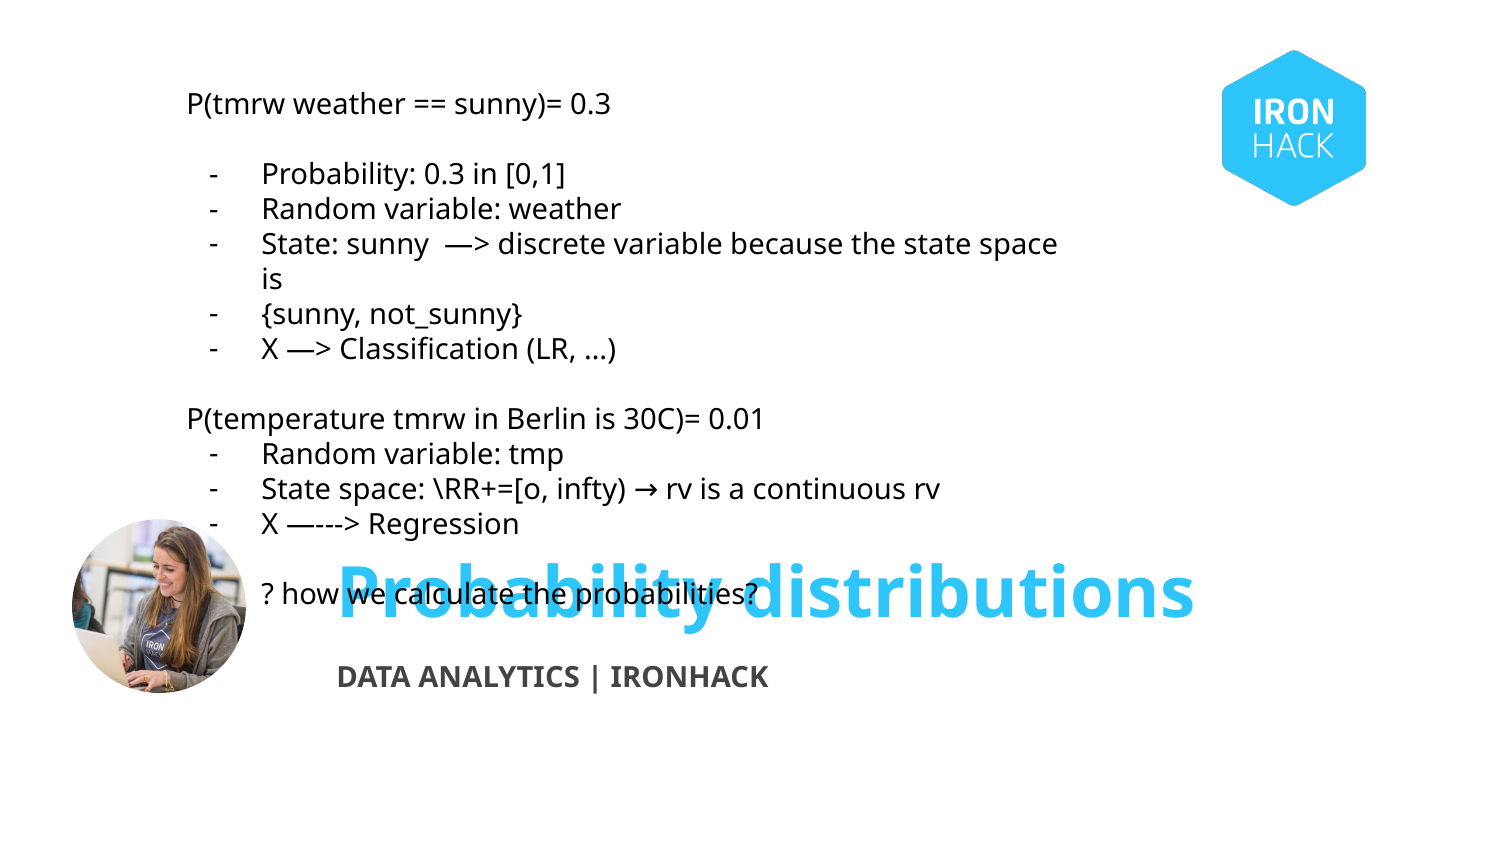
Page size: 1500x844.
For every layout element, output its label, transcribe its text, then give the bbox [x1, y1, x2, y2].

title DATA ANALYTICS | IRONHACK [321, 660, 963, 709]
text_box P(tmrw weather == sunny)= 0.3 Probability: 0.3 in [0,1] Random variable: weather State: sunny —> discrete variable because the state space is {sunny, not_sunny} X —> Classification (LR, …) P(temperature tmrw in Berlin is 30C)= 0.01 Random variable: tmp State space: \RR+=[o, infty) → rv is a continuous rv X —---> Regression ? how we calculate the probabilities? [171, 70, 1080, 660]
title Probability distributions [1080, 531, 1500, 626]
picture [1191, 25, 1397, 231]
picture [71, 519, 247, 694]
